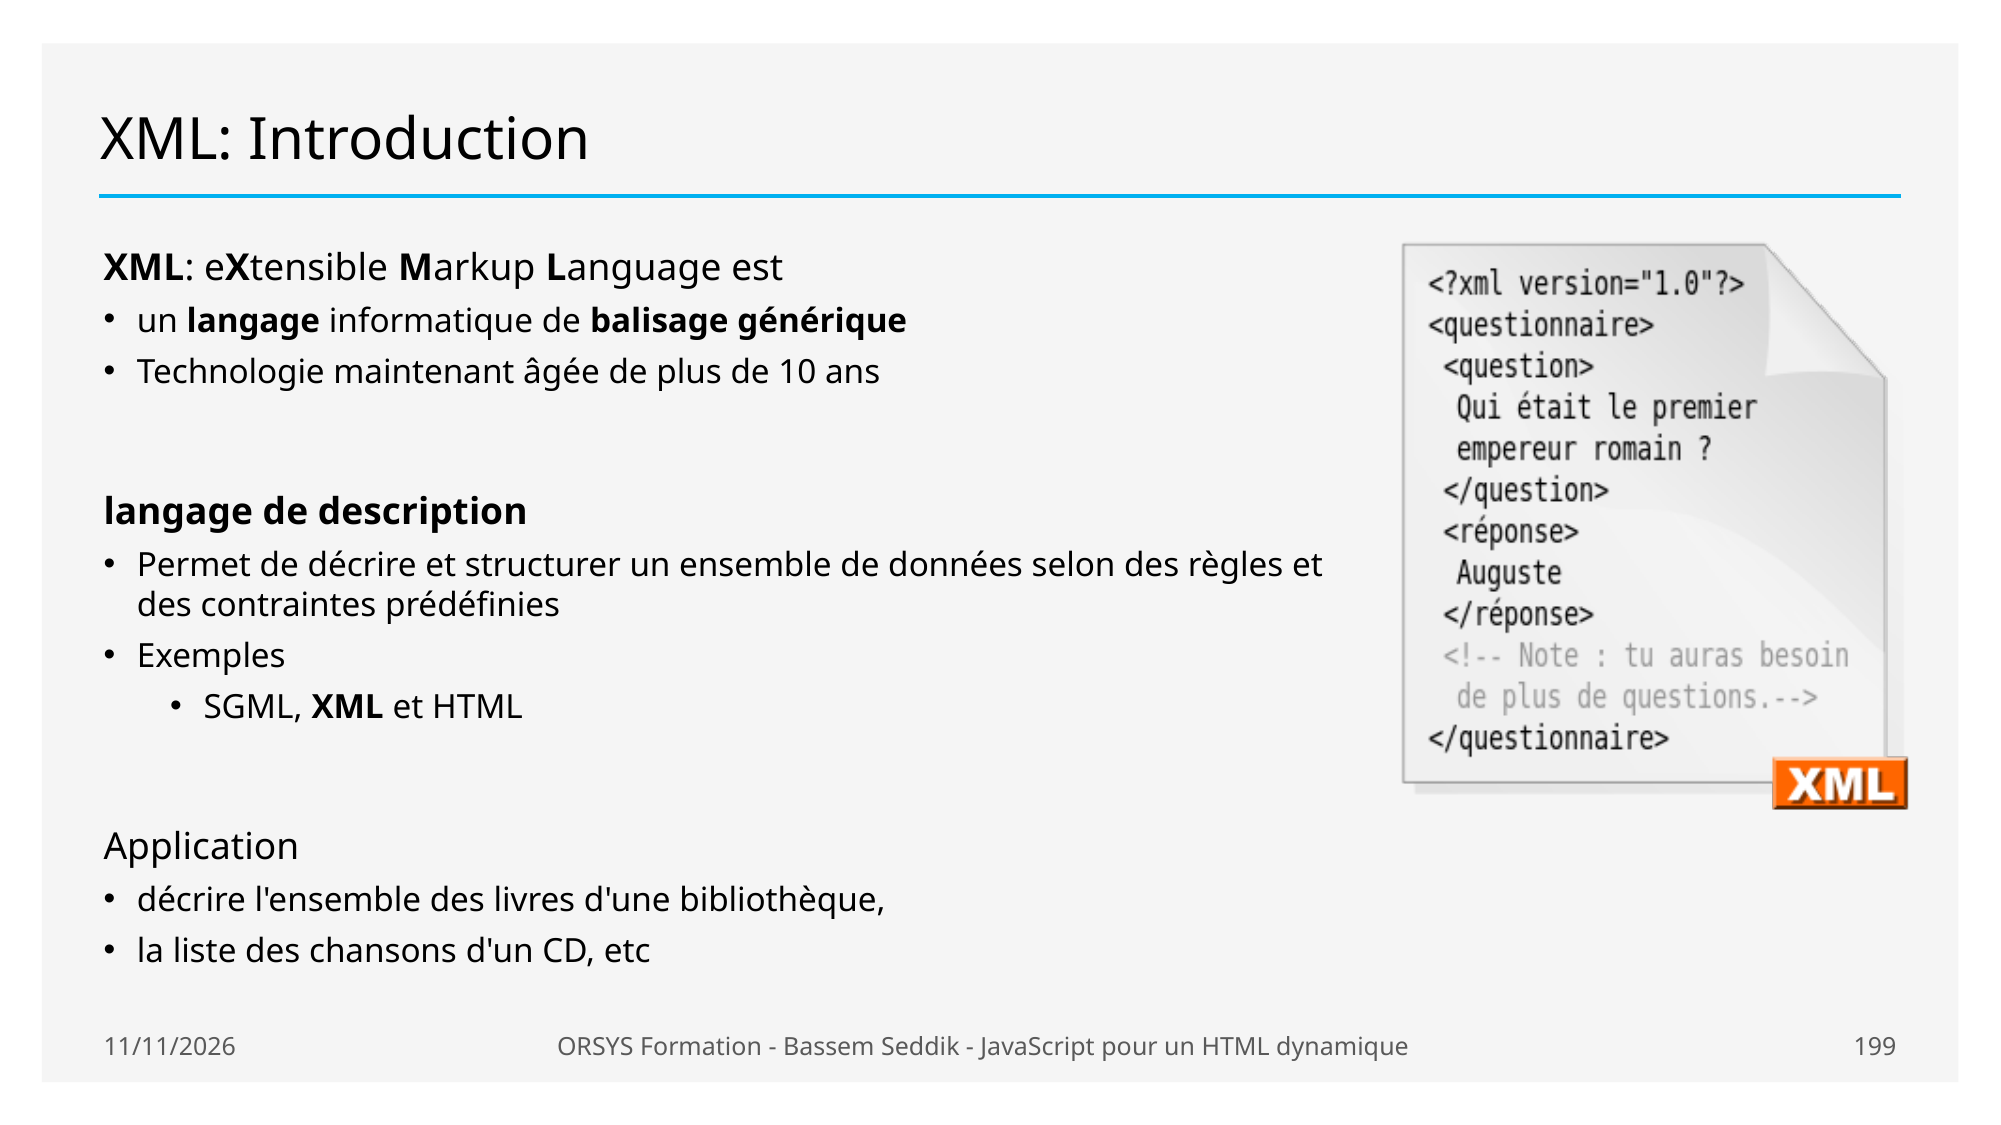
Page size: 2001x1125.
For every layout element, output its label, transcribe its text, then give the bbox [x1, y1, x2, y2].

list XML: eXtensible Markup Language est un langage informatique de balisage générique Technologie maintenant âgée de plus de 10 ans langage de description Permet de décrire et structurer un ensemble de données selon des règles et des contraintes prédéfinies Exemples SGML, XML et HTML Application décrire l'ensemble des livres d'une bibliothèque, la liste des chansons d'un CD, etc [88, 235, 1396, 982]
footer ORSYS Formation - Bassem Seddik - JavaScript pour un HTML dynamique [341, 1017, 1626, 1078]
slide_number 199 [1626, 1017, 1912, 1078]
title XML: Introduction [85, 73, 1888, 179]
picture [1395, 235, 1912, 823]
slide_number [88, 1017, 341, 1078]
